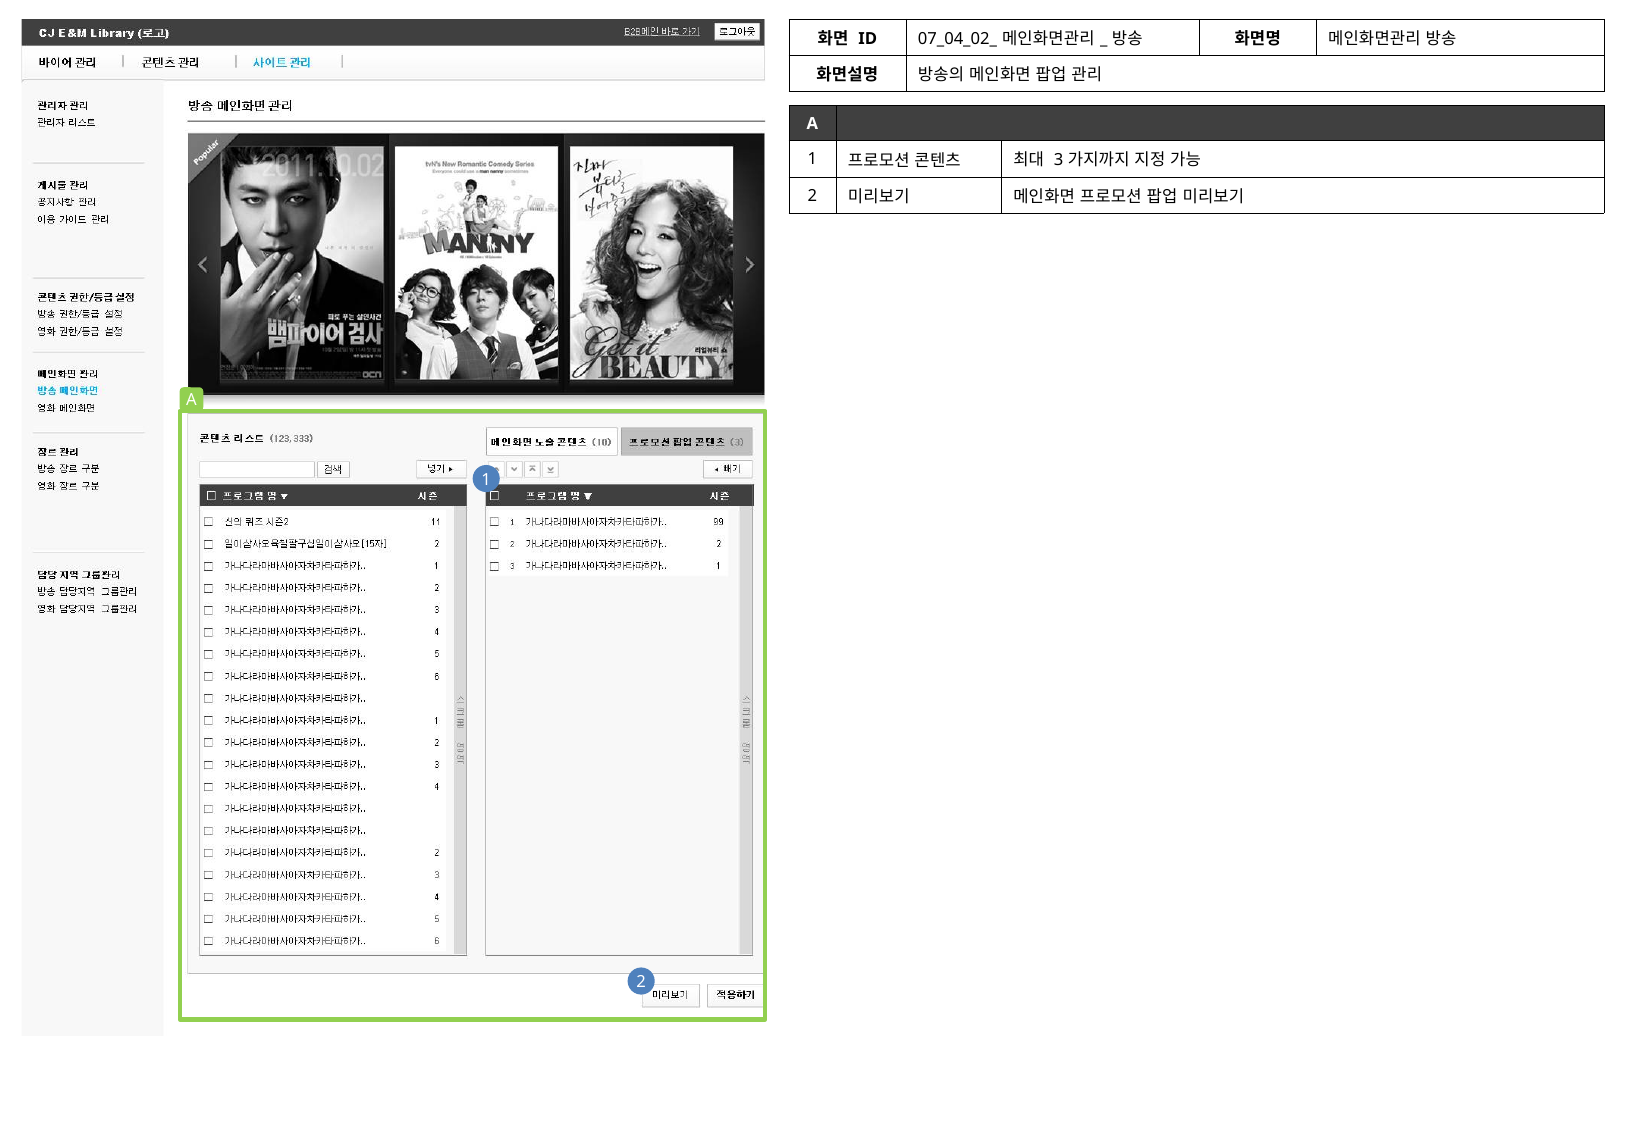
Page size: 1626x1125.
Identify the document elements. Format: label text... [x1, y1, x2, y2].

table_cell 방송의 메인화면 팝업 관리 [907, 56, 1604, 91]
table_header 화면명 [1200, 20, 1316, 55]
table_header A [790, 106, 836, 140]
table_cell 최대 3가지까지 지정 가능 [1002, 141, 1604, 177]
picture [21, 18, 766, 1036]
table_cell 화면설명 [790, 56, 906, 91]
table_cell 미리보기 [837, 178, 1001, 213]
table_header [837, 106, 1604, 140]
table_header 07_04_02_메인화면관리_방송 [907, 20, 1199, 55]
table_cell 메인화면 프로모션 팝업 미리보기 [1002, 178, 1604, 213]
table_cell 2 [790, 178, 836, 213]
table_cell 1 [790, 141, 836, 177]
table_cell 프로모션 콘텐츠 [837, 141, 1001, 177]
table_header 메인화면관리 방송 [1317, 20, 1604, 55]
table_header 화면 ID [790, 20, 906, 55]
